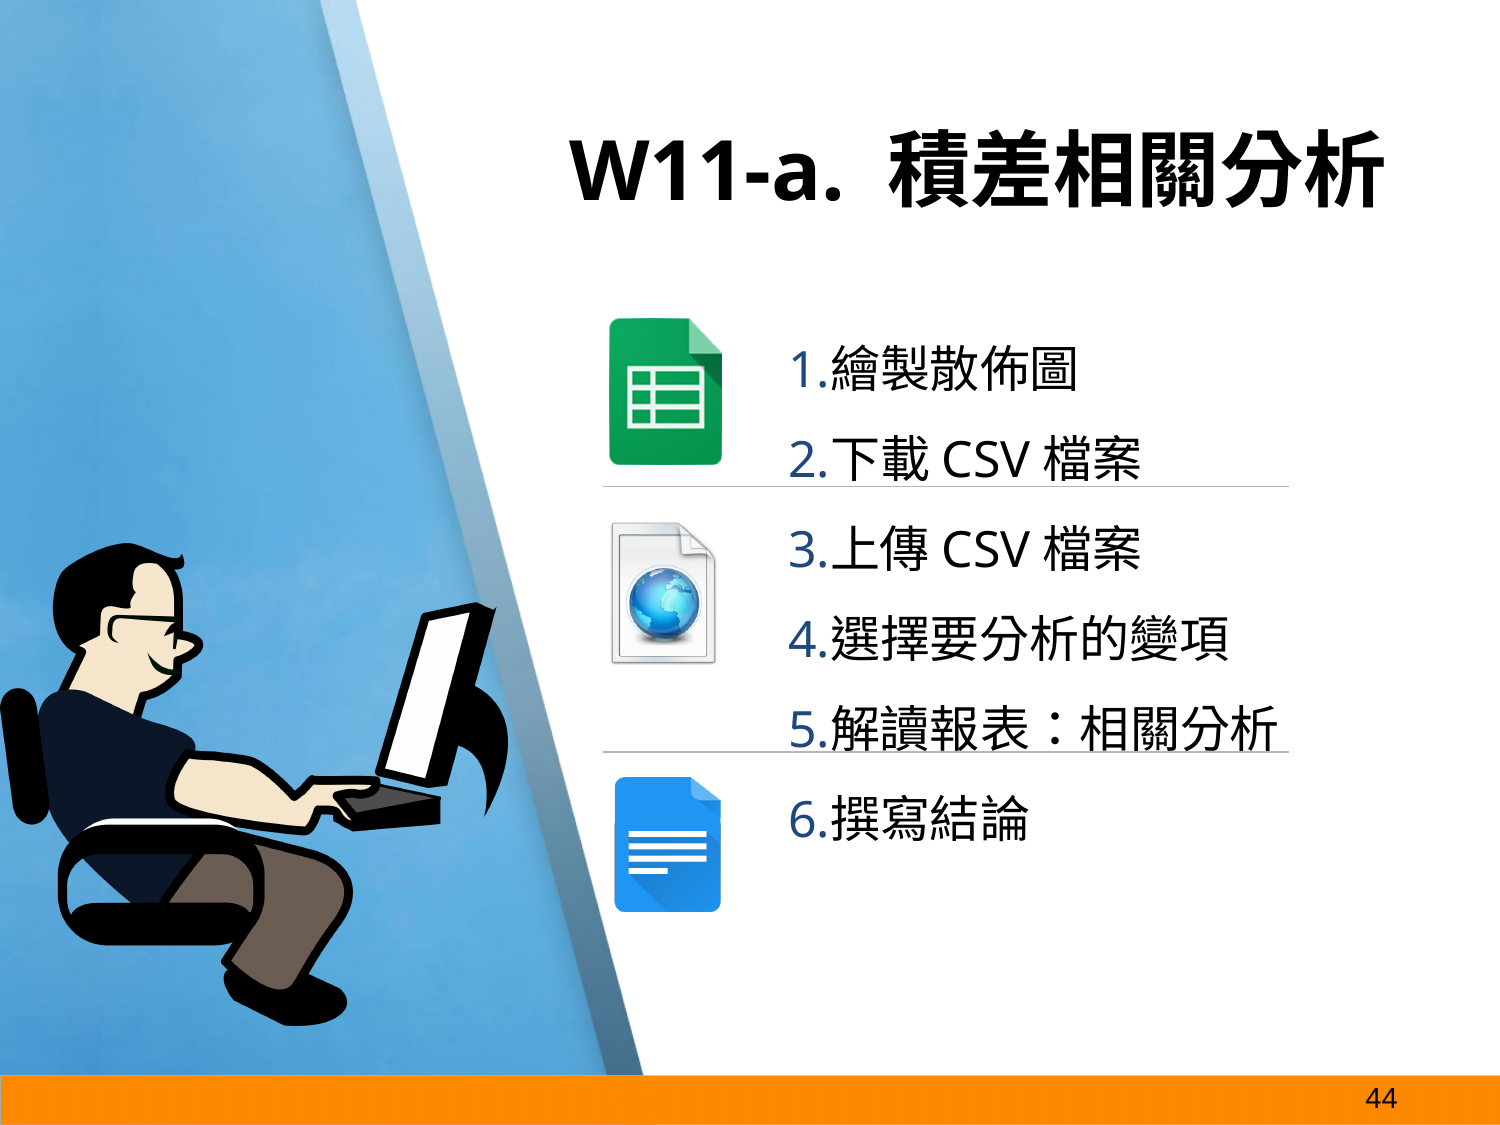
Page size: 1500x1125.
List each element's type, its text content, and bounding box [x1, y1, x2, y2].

picture [0, 0, 862, 1075]
slide_number ‹#› [1350, 1074, 1488, 1118]
list 繪製散佈圖 下載CSV檔案 上傳CSV檔案 選擇要分析的變項 解讀報表：相關分析 撰寫結論 [735, 292, 1422, 1066]
picture [1, 1076, 1500, 1124]
title W11-a. 積差相關分析 [534, 27, 1422, 232]
